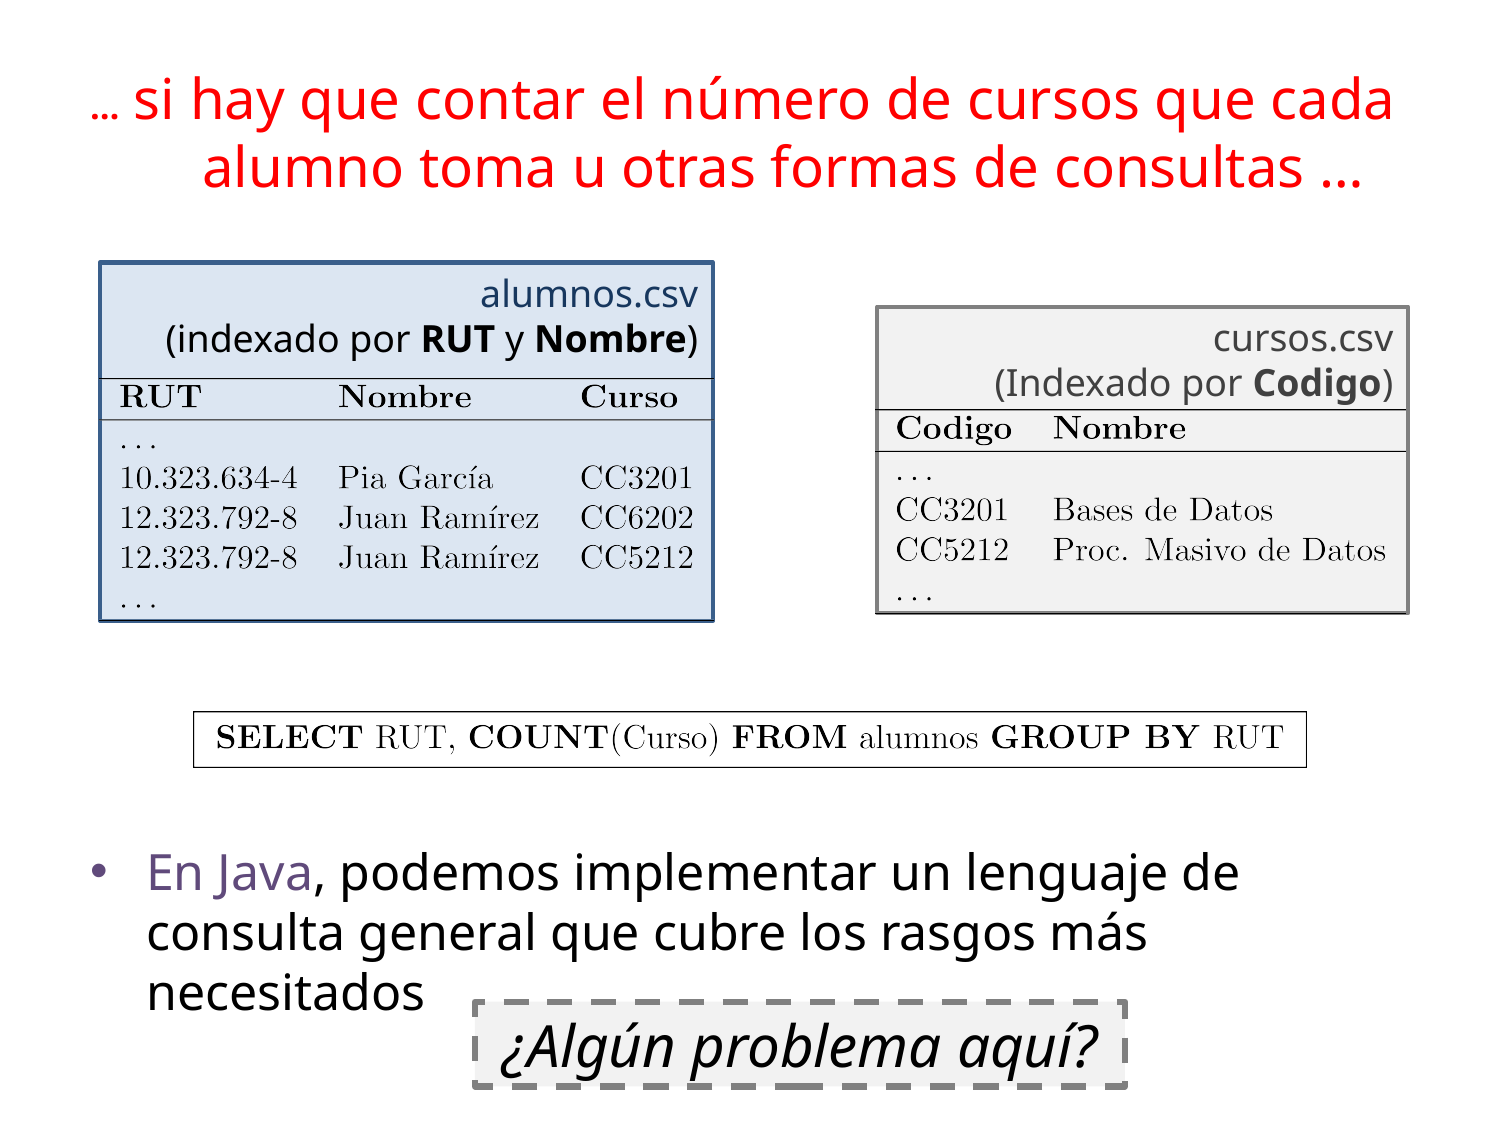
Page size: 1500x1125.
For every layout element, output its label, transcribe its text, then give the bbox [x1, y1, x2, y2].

picture [193, 710, 1307, 769]
text_box En Java, podemos implementar un lenguaje de consulta general que cubre los rasgos más necesitados [74, 832, 1425, 1125]
text_box cursos.csv (Indexado por Codigo) [875, 305, 1410, 411]
text_box alumnos.csv (indexado por RUT y Nombre) [98, 260, 715, 378]
text_box ¿Algún problema aquí? [474, 1001, 1125, 1087]
picture [99, 377, 714, 622]
picture [874, 409, 1406, 614]
title … si hay que contar el número de cursos que cada alumno toma u otras formas de consultas … [75, 45, 1425, 217]
